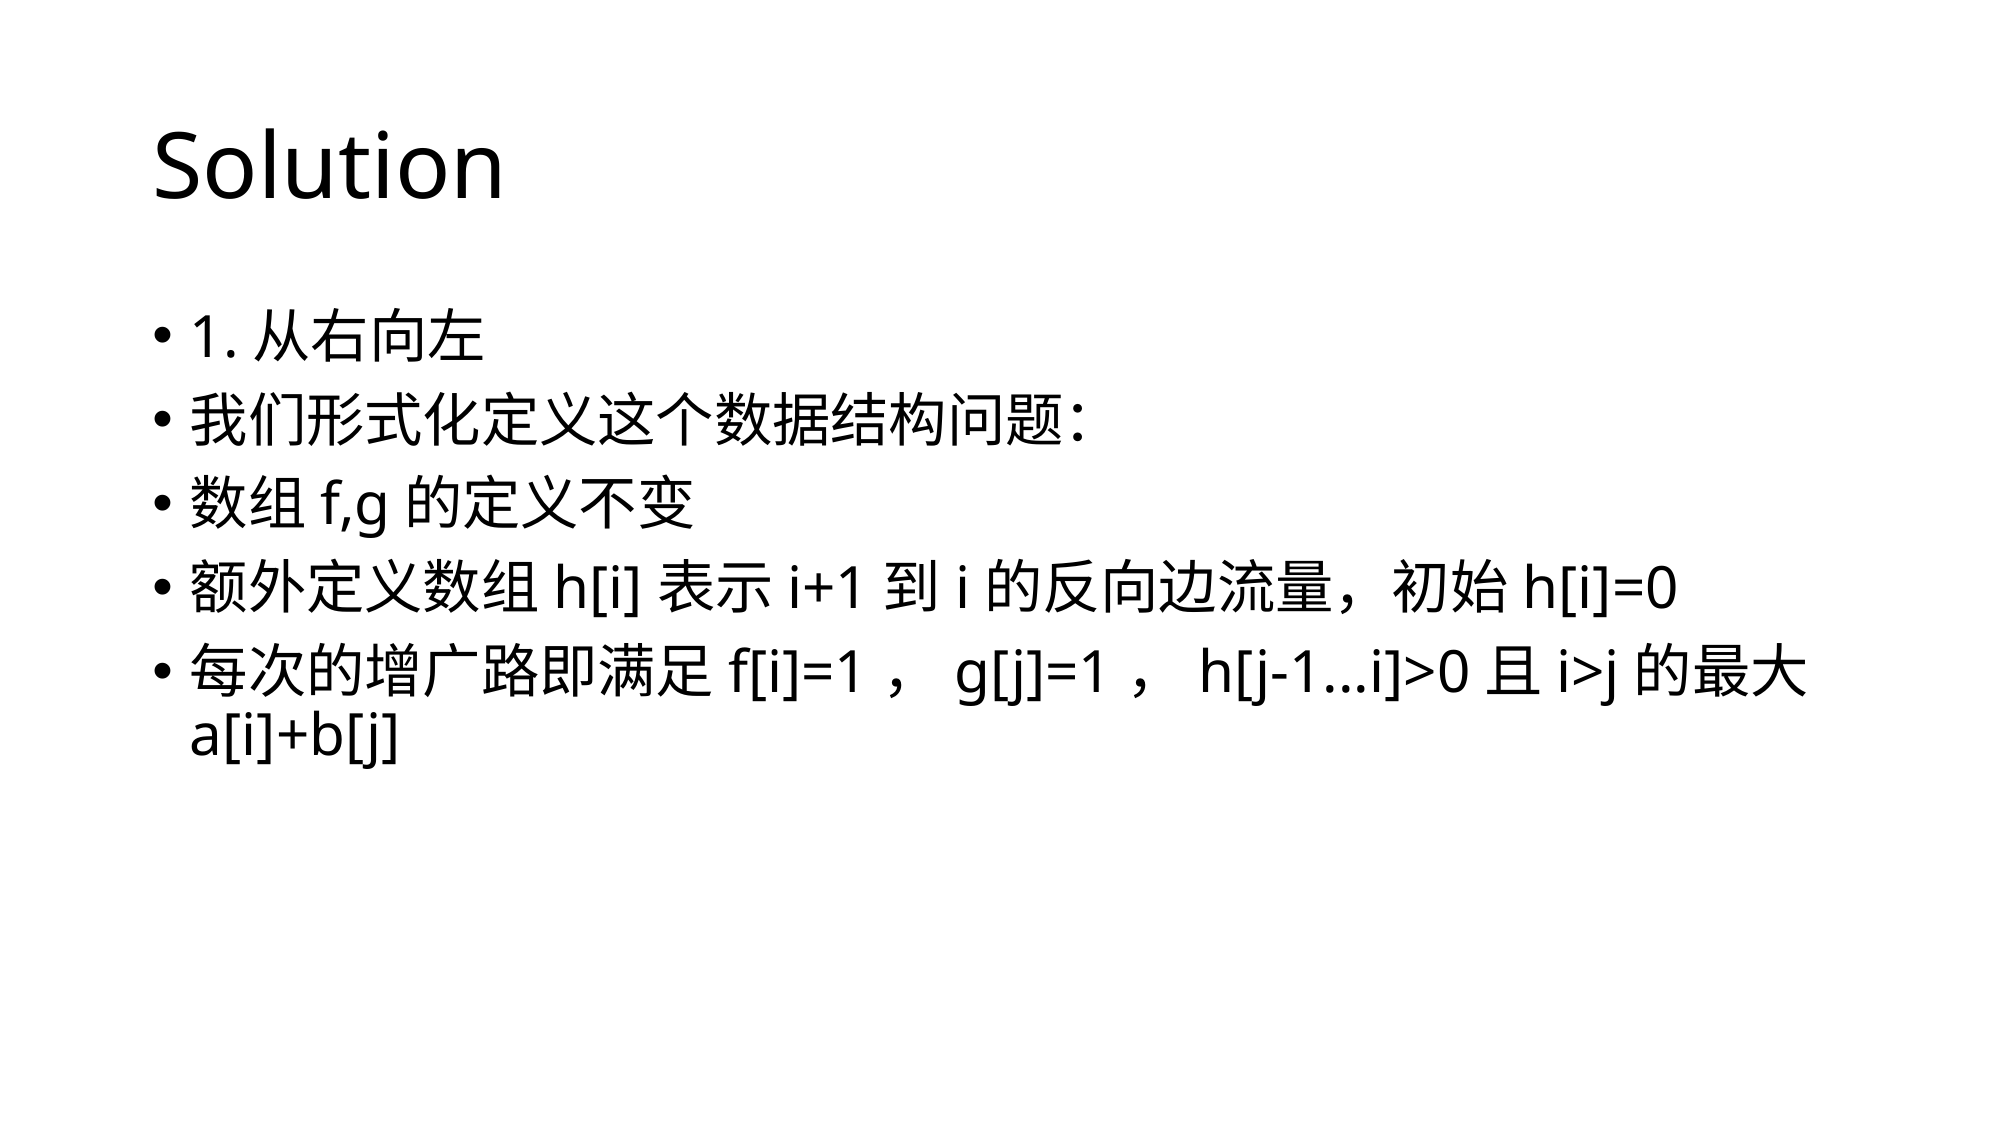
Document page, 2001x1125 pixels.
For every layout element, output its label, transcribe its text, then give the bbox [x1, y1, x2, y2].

title Solution [137, 59, 1863, 278]
list 1.从右向左 我们形式化定义这个数据结构问题： 数组f,g的定义不变 额外定义数组h[i]表示i+1到i的反向边流量，初始h[i]=0 每次的增广路即满足f[i]=1，g[j]=1，h[j-1...i]>0且i>j的最大a[i]+b[j] [137, 299, 1863, 1014]
